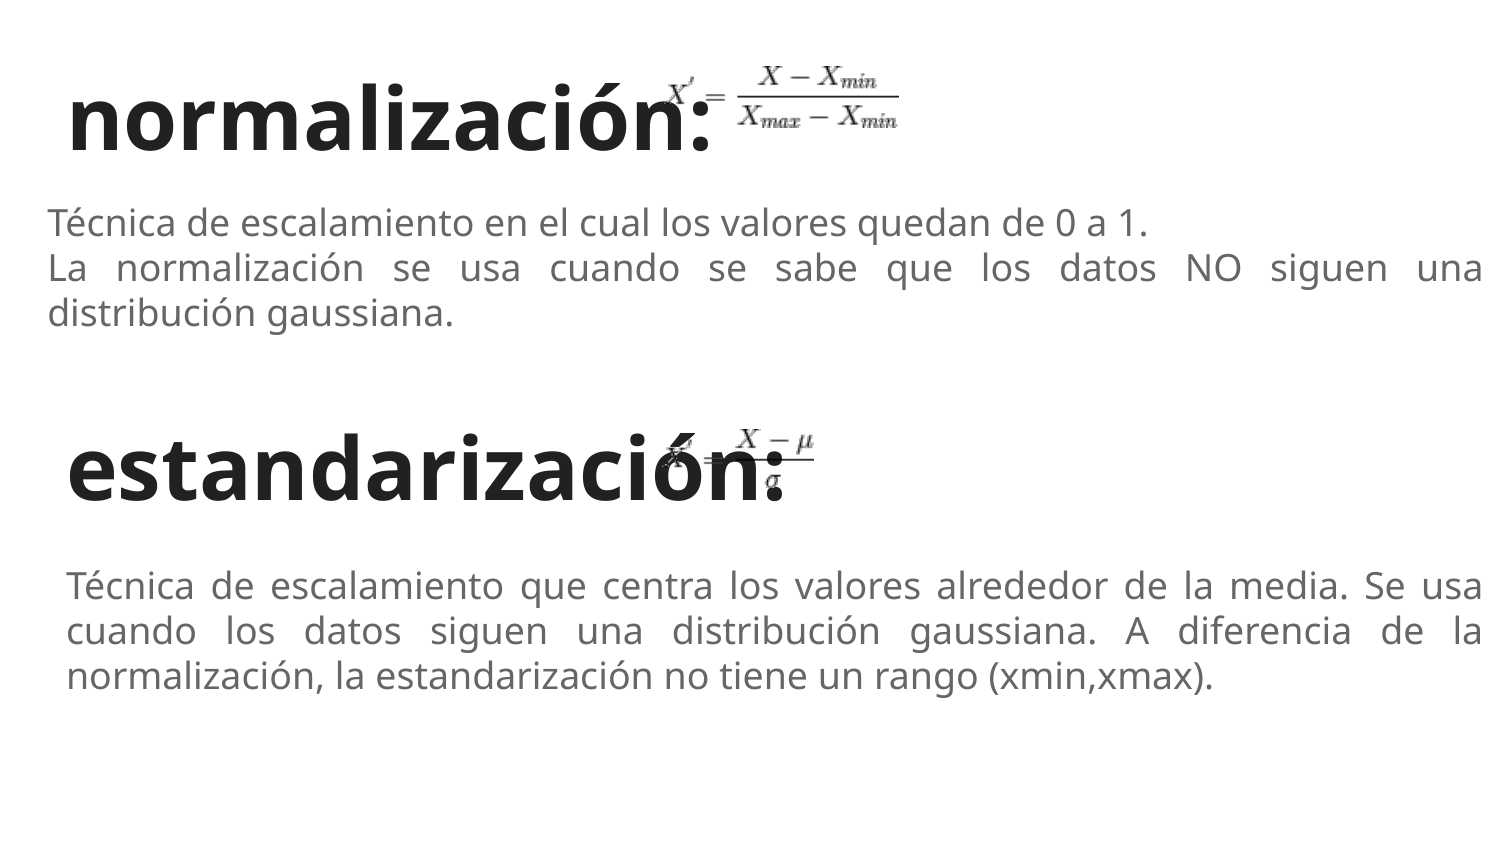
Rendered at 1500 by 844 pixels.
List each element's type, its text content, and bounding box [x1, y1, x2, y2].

picture [662, 429, 815, 488]
title estandarización: [51, 398, 1449, 530]
title normalización: [51, 48, 1449, 180]
list Técnica de escalamiento que centra los valores alrededor de la media. Se usa cuando los datos siguen una distribución gaussiana. A diferencia de la normalización, la estandarización no tiene un rango (xmin,xmax). [51, 546, 1500, 715]
picture [663, 66, 899, 129]
list Técnica de escalamiento en el cual los valores quedan de 0 a 1. La normalización se usa cuando se sabe que los datos NO siguen una distribución gaussiana. [32, 184, 1500, 352]
